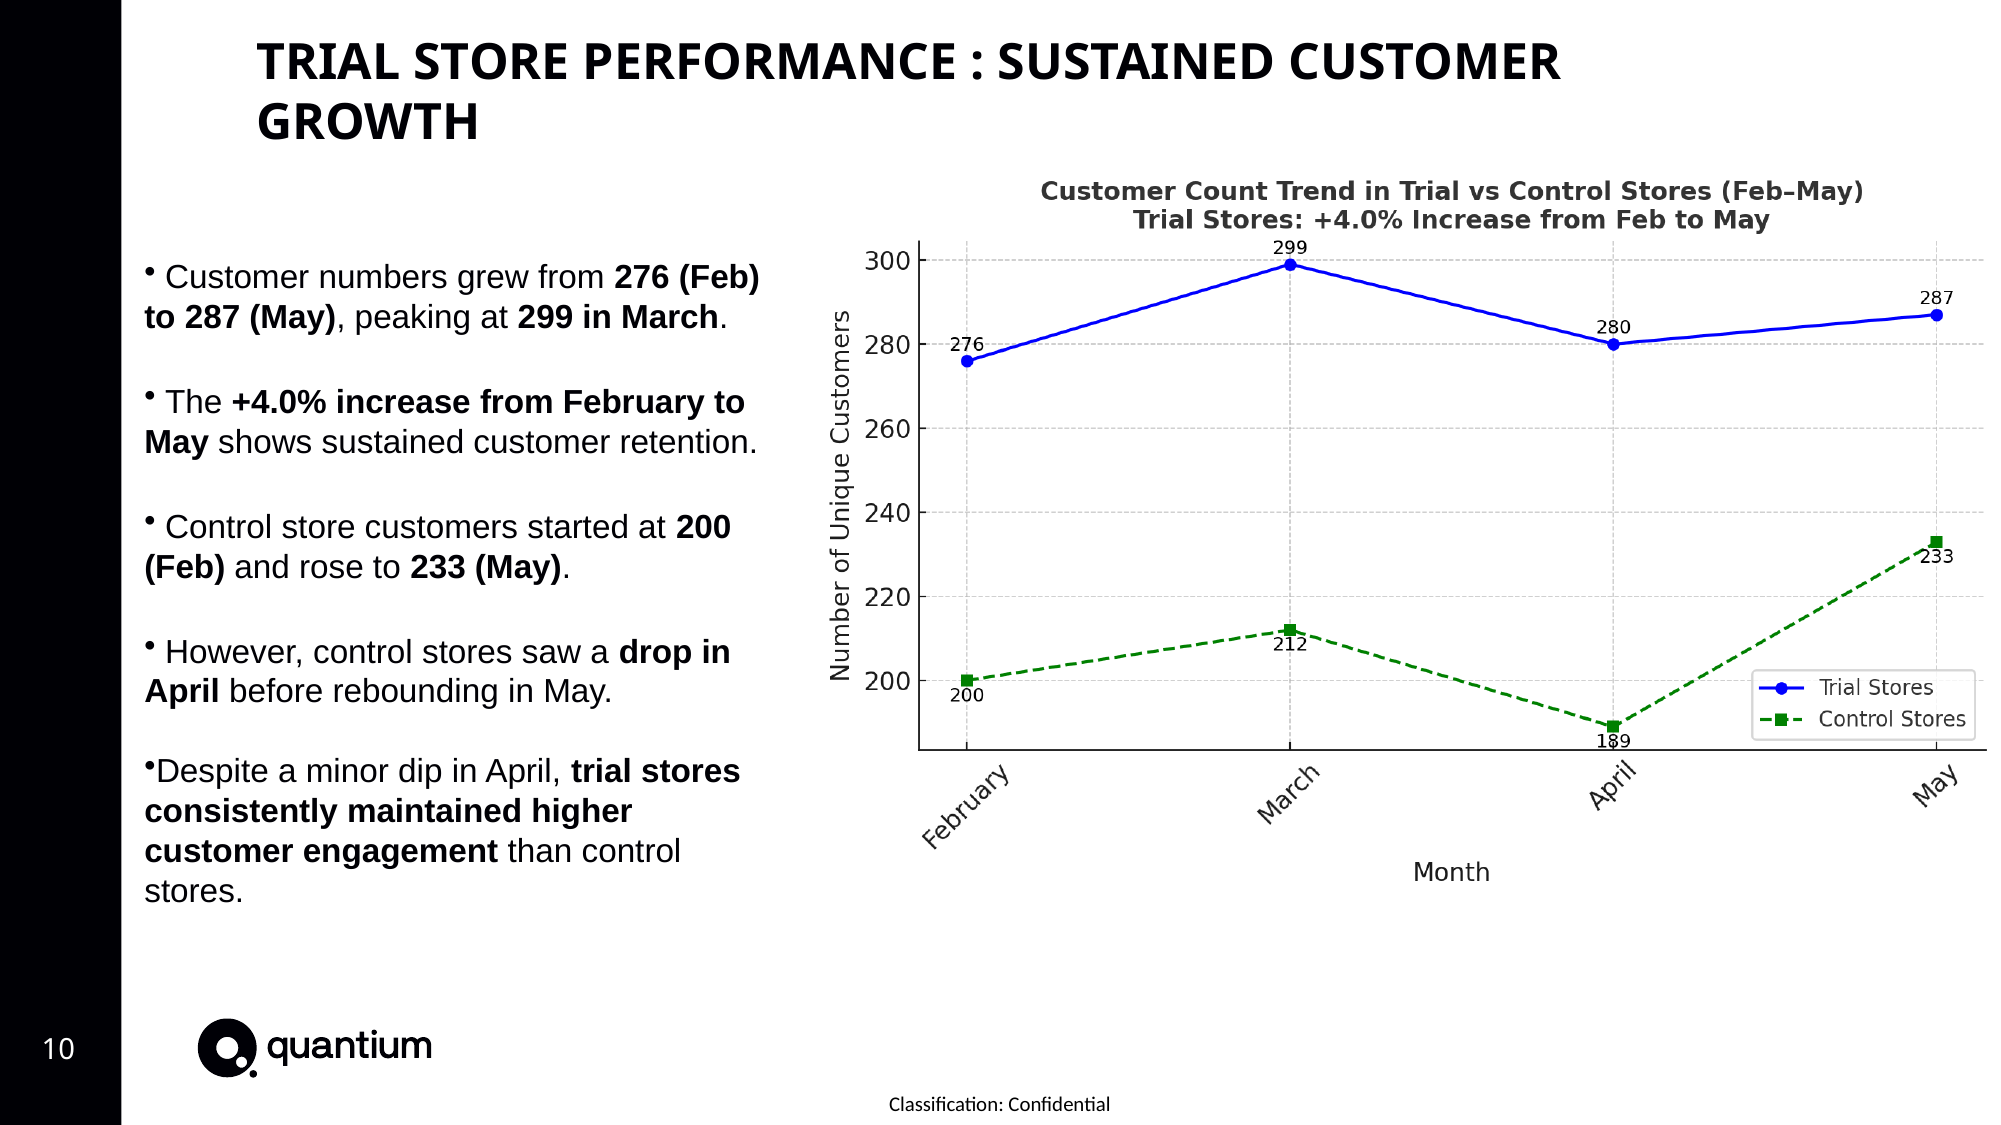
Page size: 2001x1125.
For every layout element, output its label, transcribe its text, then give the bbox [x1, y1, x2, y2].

picture [814, 165, 2000, 901]
list TRIAL STORE PERFORMANCE : SUSTAINED CUSTOMER GROWTH [256, 29, 1767, 97]
text_box Customer numbers grew from 276 (Feb) to 287 (May), peaking at 299 in March. The +4.0% increase from February to May shows sustained customer retention. Control store customers started at 200 (Feb) and rose to 233 (May). However, control stores saw a drop in April before rebounding in May. Despite a minor dip in April, trial stores consistently maintained higher customer engagement than control stores. [129, 247, 779, 917]
